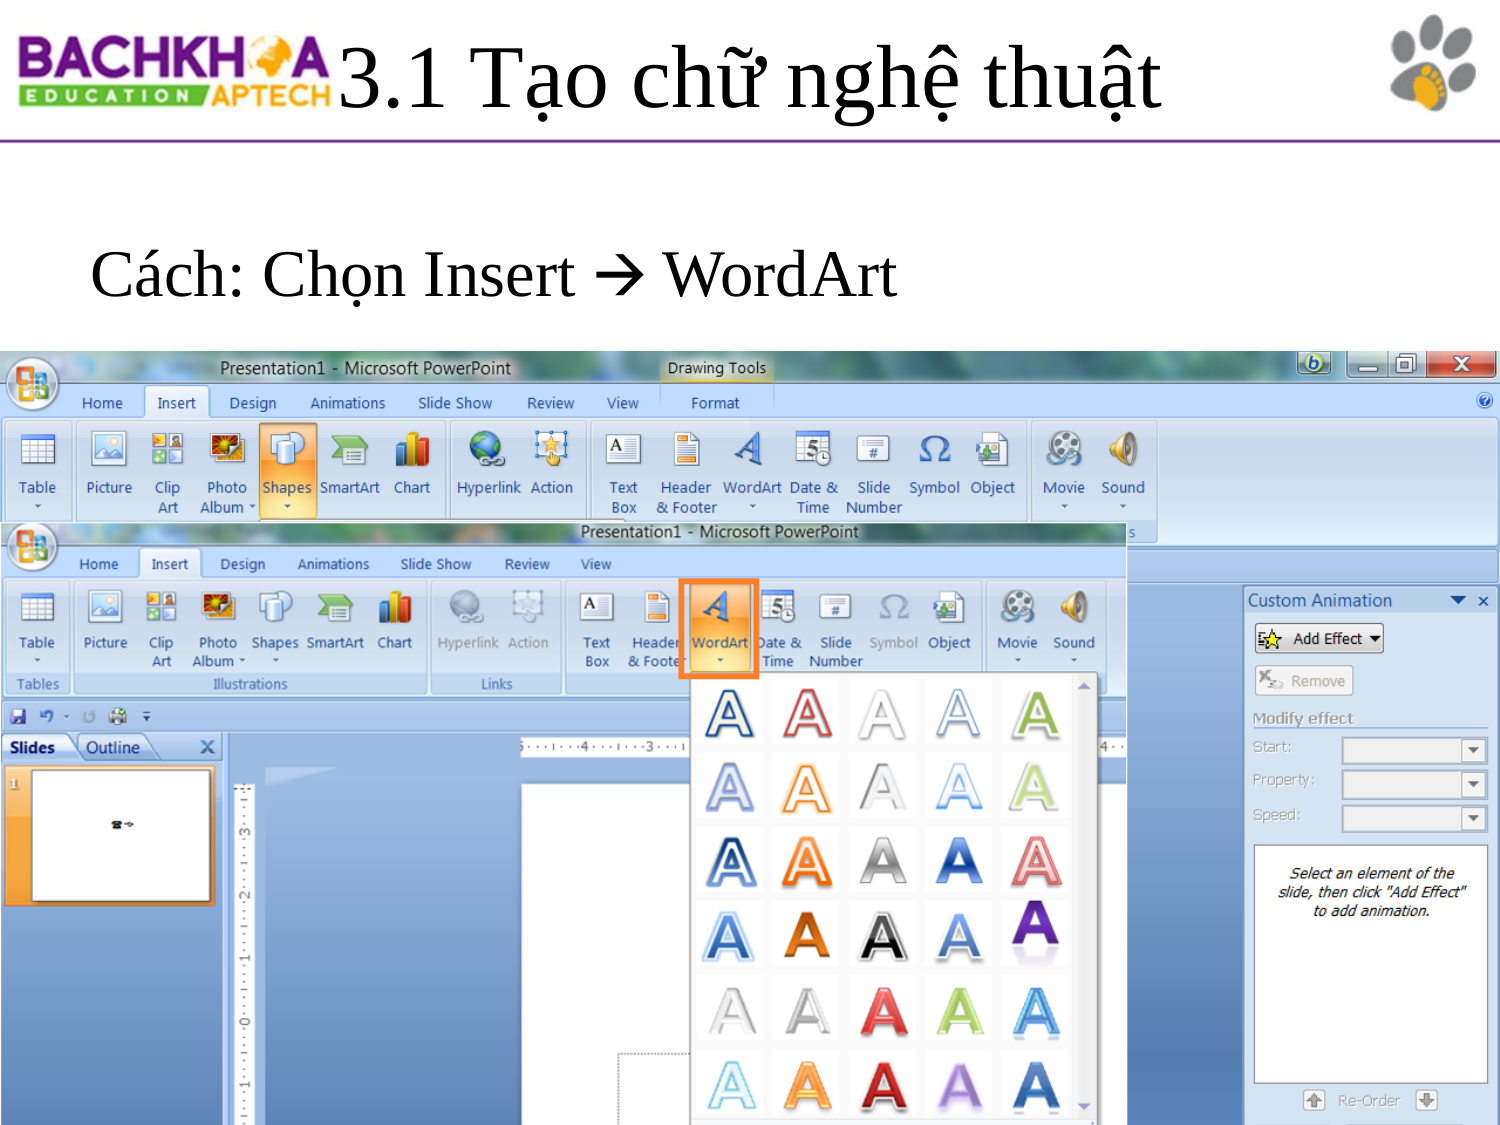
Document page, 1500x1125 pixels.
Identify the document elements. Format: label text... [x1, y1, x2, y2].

picture [0, 0, 1500, 1125]
list Cách: Chọn Insert 🡪 WordArt [75, 222, 1300, 348]
title 3.1 Tạo chữ nghệ thuật [75, 24, 1425, 118]
